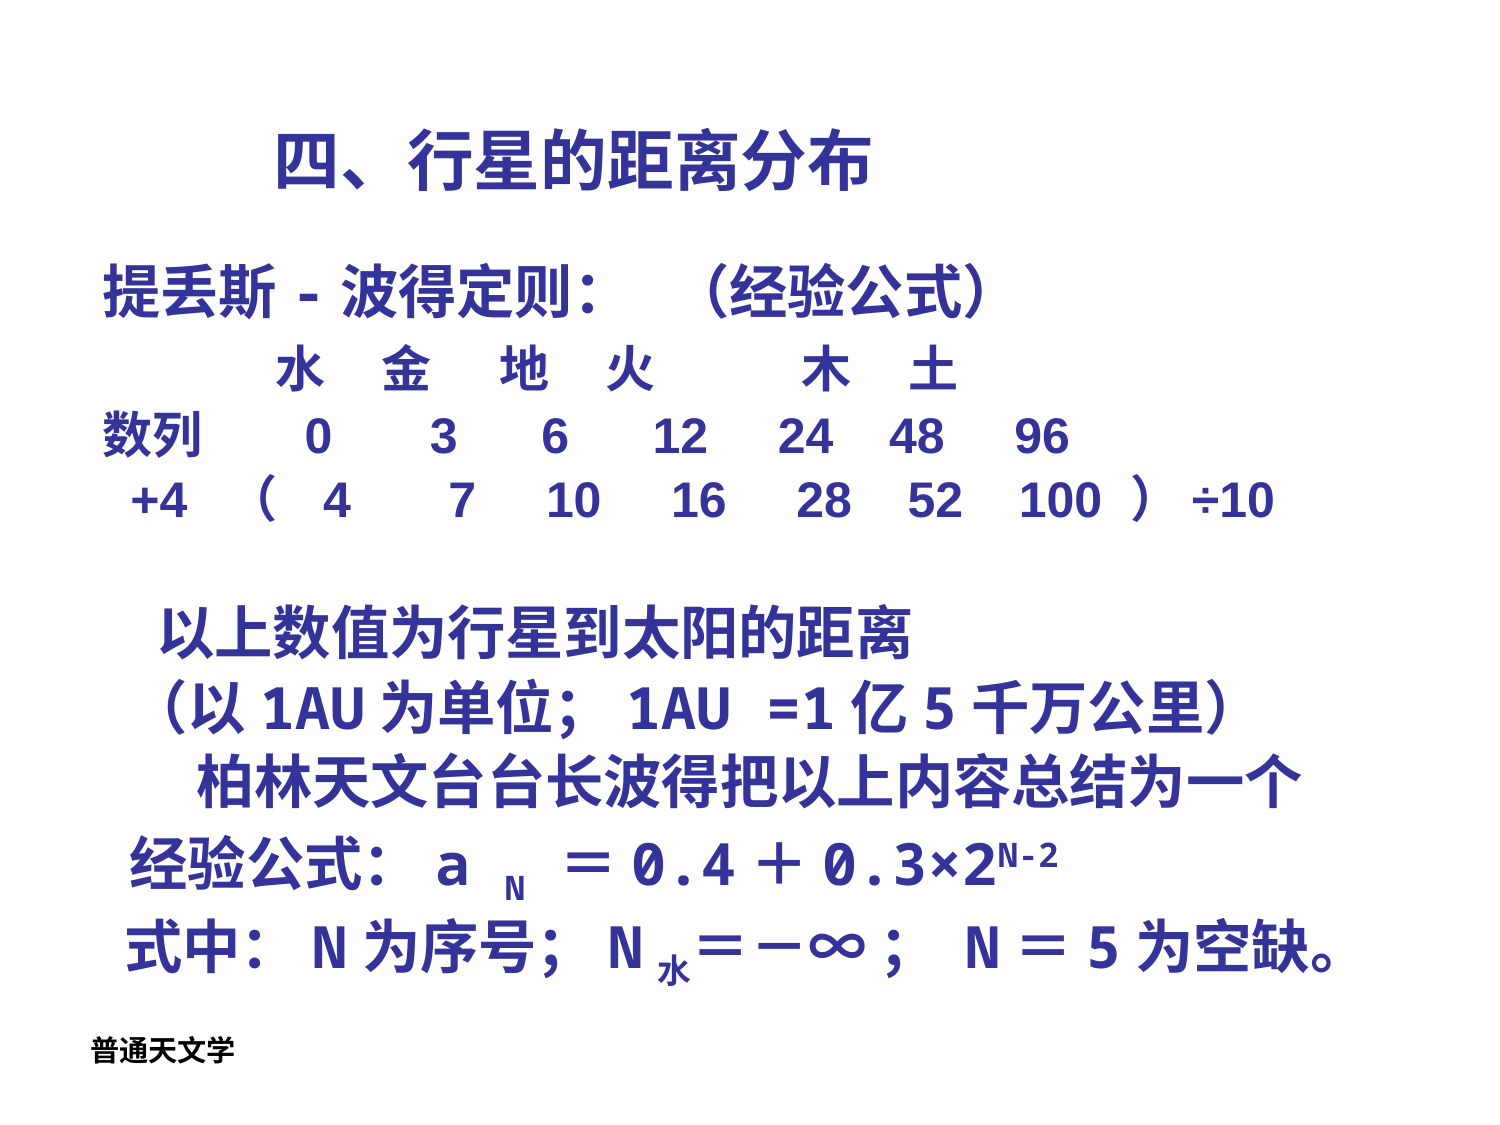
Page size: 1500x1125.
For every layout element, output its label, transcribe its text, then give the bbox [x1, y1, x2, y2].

list 提丢斯-波得定则： （经验公式） 水 金 地 火 木 土 数列 0 3 6 12 24 48 96 +4 （ 4 7 10 16 28 52 100 ）÷10 以上数值为行星到太阳的距离 （以1AU为单位；1AU =1亿5千万公里） 柏林天文台台长波得把以上内容总结为一个 经验公式：a N ＝0.4＋0.3×2N-2 式中：N为序号；N水＝－∞ ； N＝5为空缺。 [87, 255, 1436, 1075]
title 四、行星的距离分布 [76, 125, 1072, 193]
slide_number 普通天文学 [74, 1024, 426, 1103]
